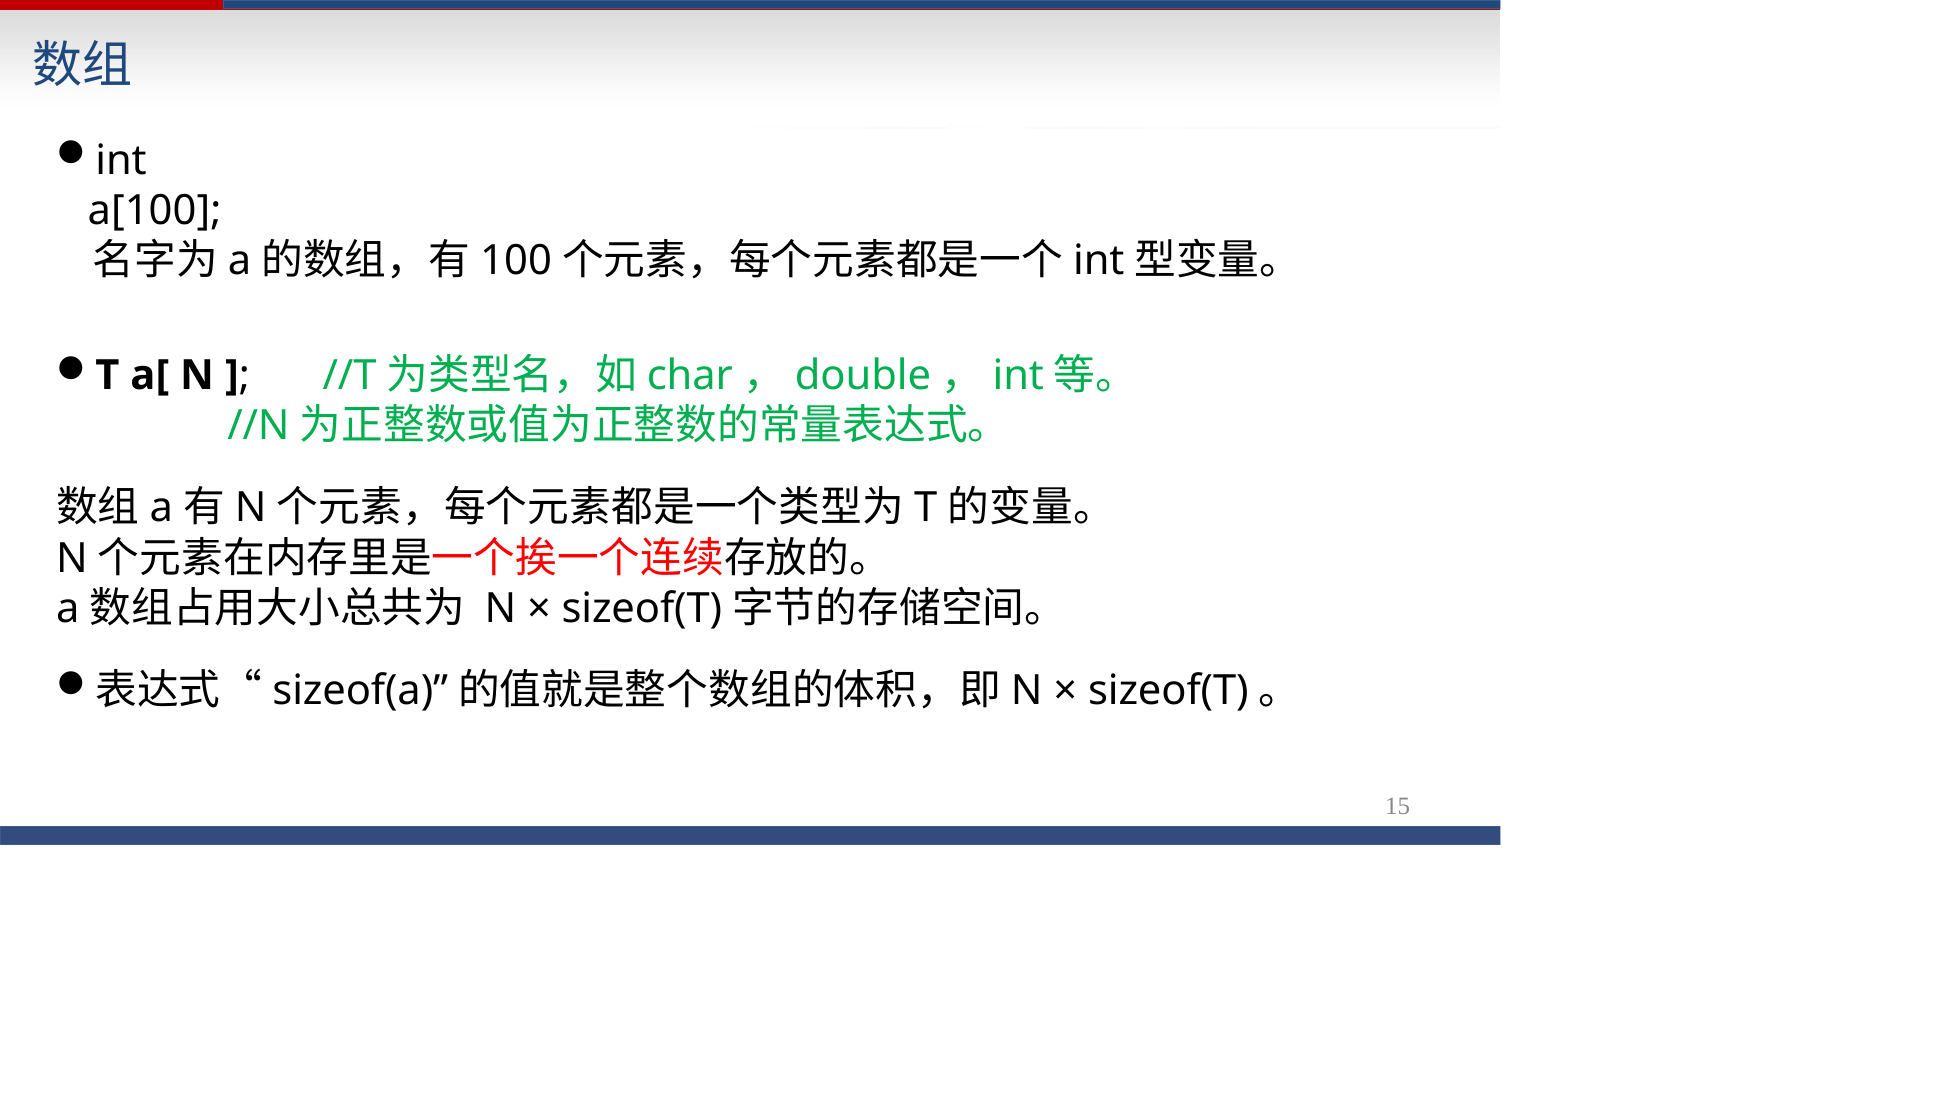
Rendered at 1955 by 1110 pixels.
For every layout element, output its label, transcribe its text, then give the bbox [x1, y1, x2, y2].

text_box 名字为a的数组，有100个元素，每个元素都是一个int型变量。 T a[ N ]; //T为类型名，如char，double，int等。 //N为正整数或值为正整数的常量表达式。 数组a有N个元素，每个元素都是一个类型为T的变量。 N个元素在内存里是一个挨一个连续存放的。 a数组占用大小总共为 N × sizeof(T)字节的存储空间。 表达式“sizeof(a)”的值就是整个数组的体积，即N × sizeof(T)。 [54, 230, 1303, 713]
title int a[100]; [54, 130, 289, 230]
slide_number 15 [1378, 789, 1417, 1110]
text_box 数组 [30, 30, 135, 93]
picture [0, 10, 1500, 129]
